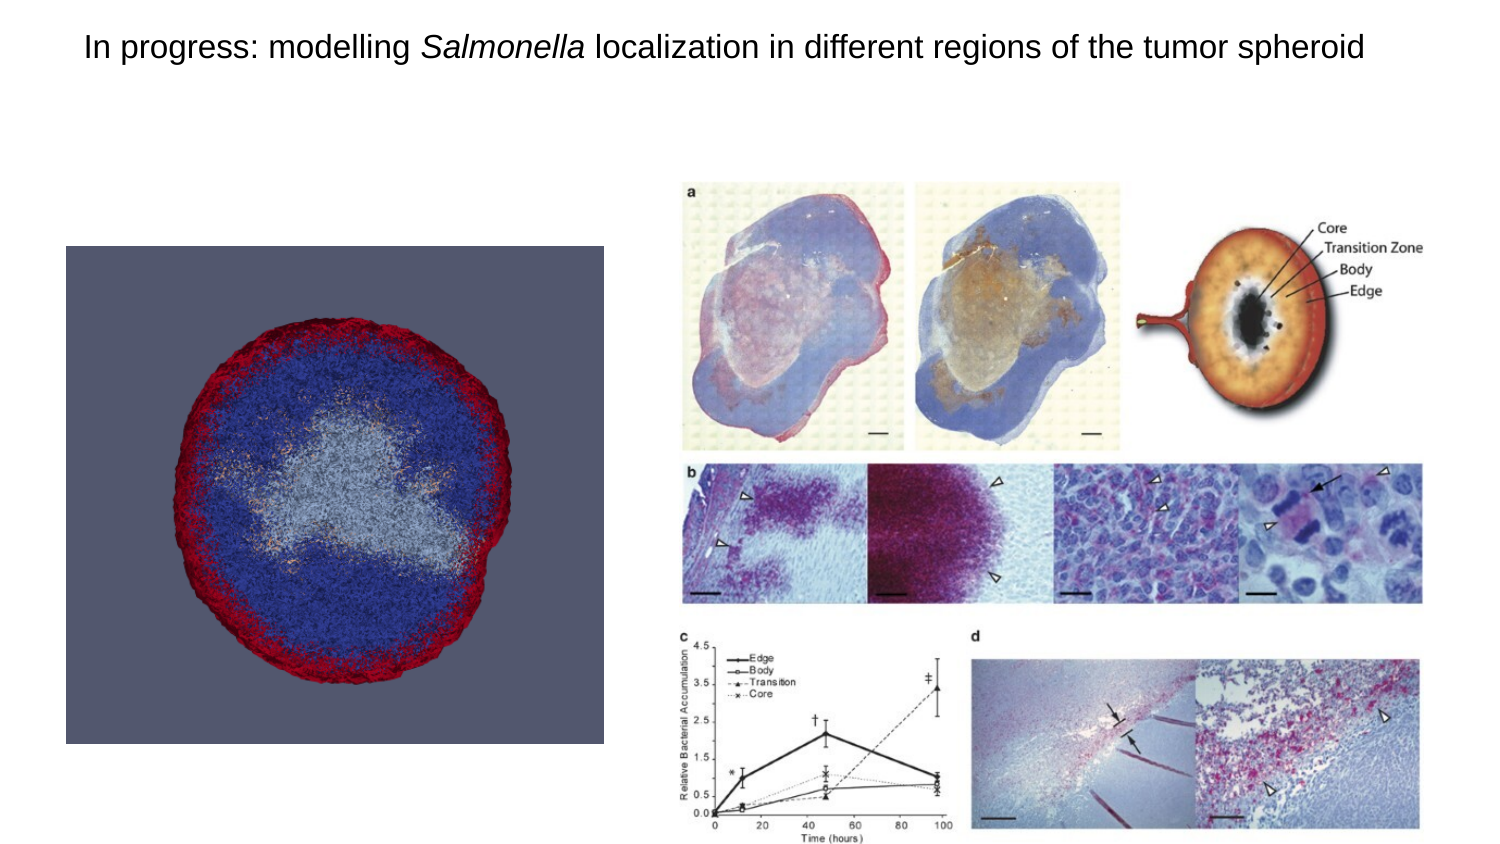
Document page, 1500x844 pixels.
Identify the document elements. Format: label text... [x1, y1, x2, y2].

picture [679, 181, 1425, 844]
title In progress: modelling Salmonella localization in different regions of the tumor spheroid [26, 10, 1424, 105]
picture [66, 246, 604, 744]
